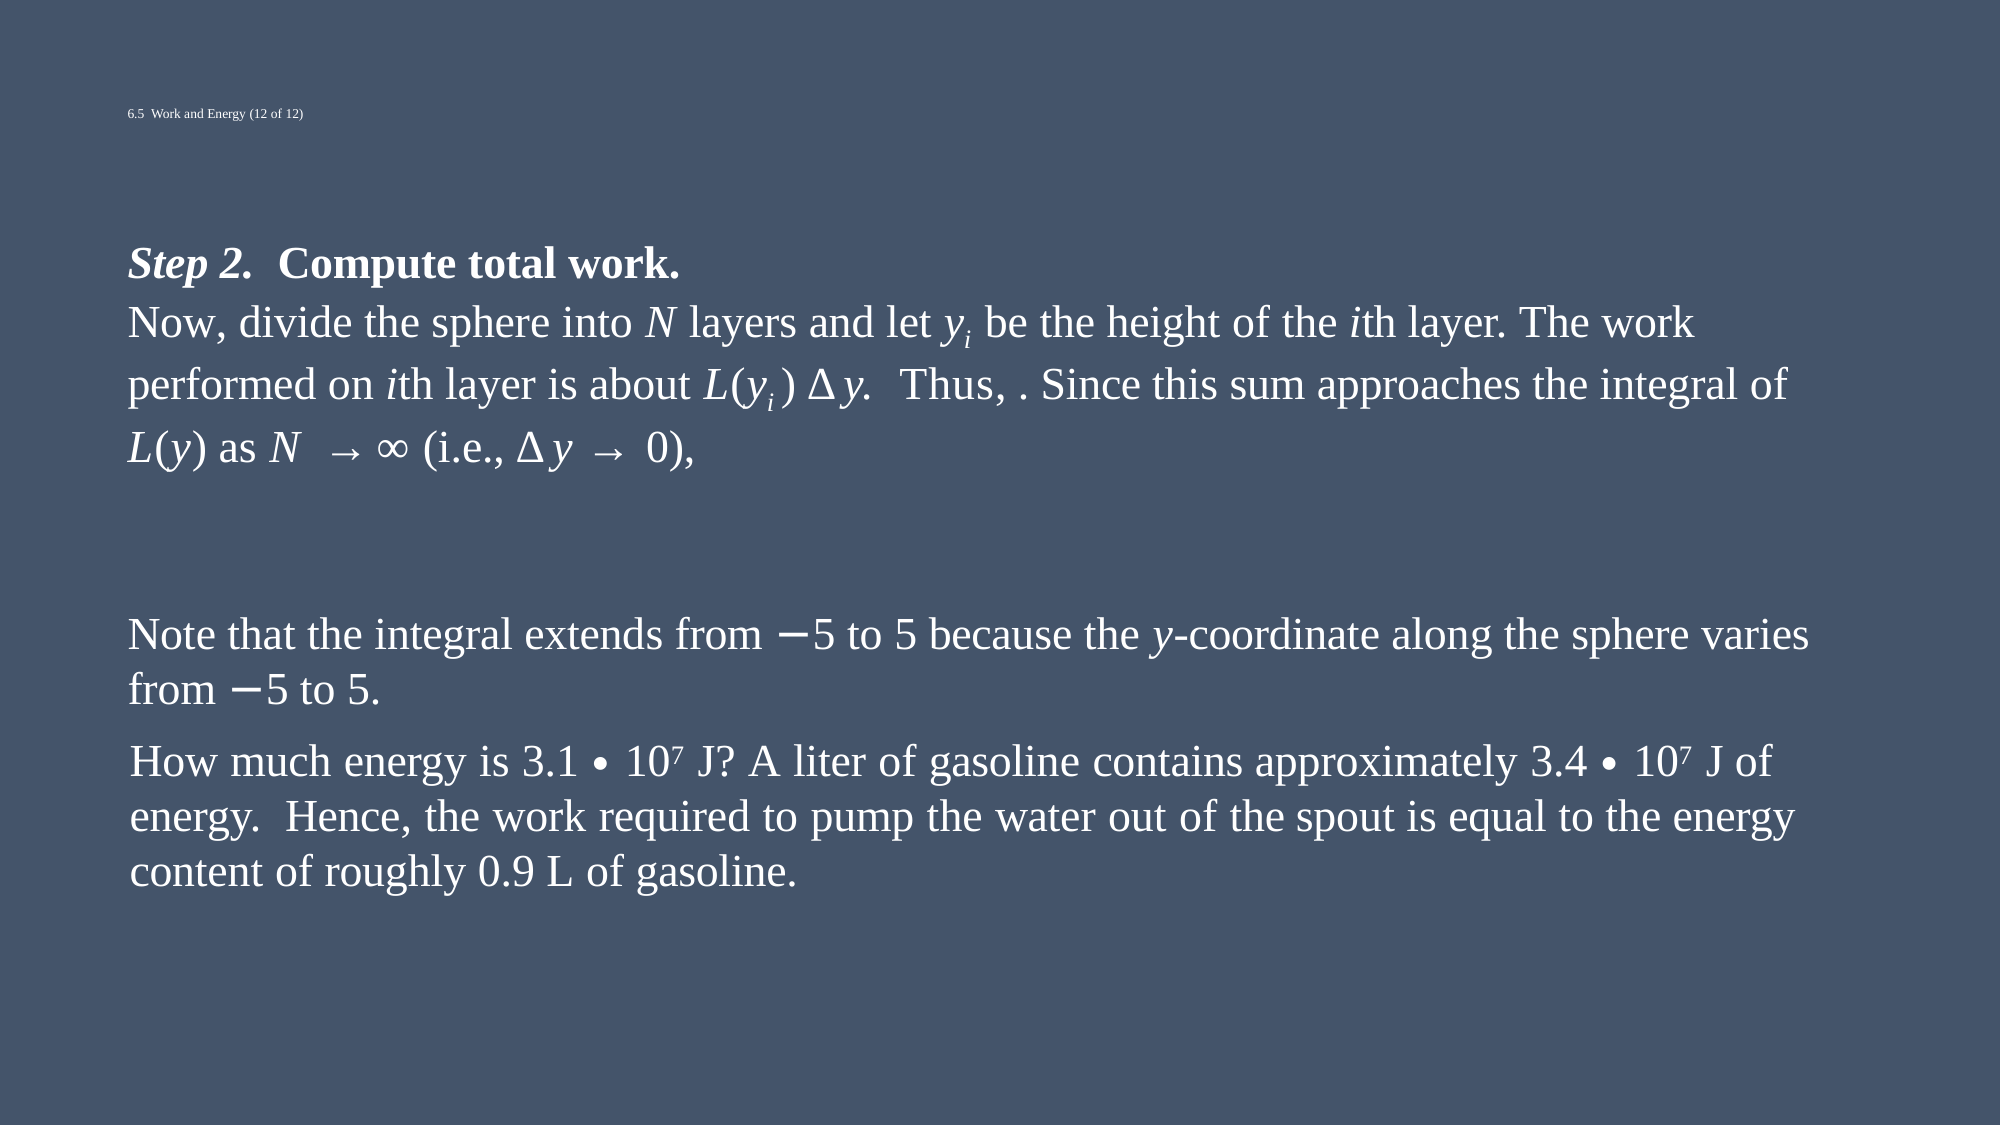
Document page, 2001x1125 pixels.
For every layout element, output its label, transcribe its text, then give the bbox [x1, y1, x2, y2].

title 6.5 Work and Energy (12 of 12) [112, 99, 1775, 203]
